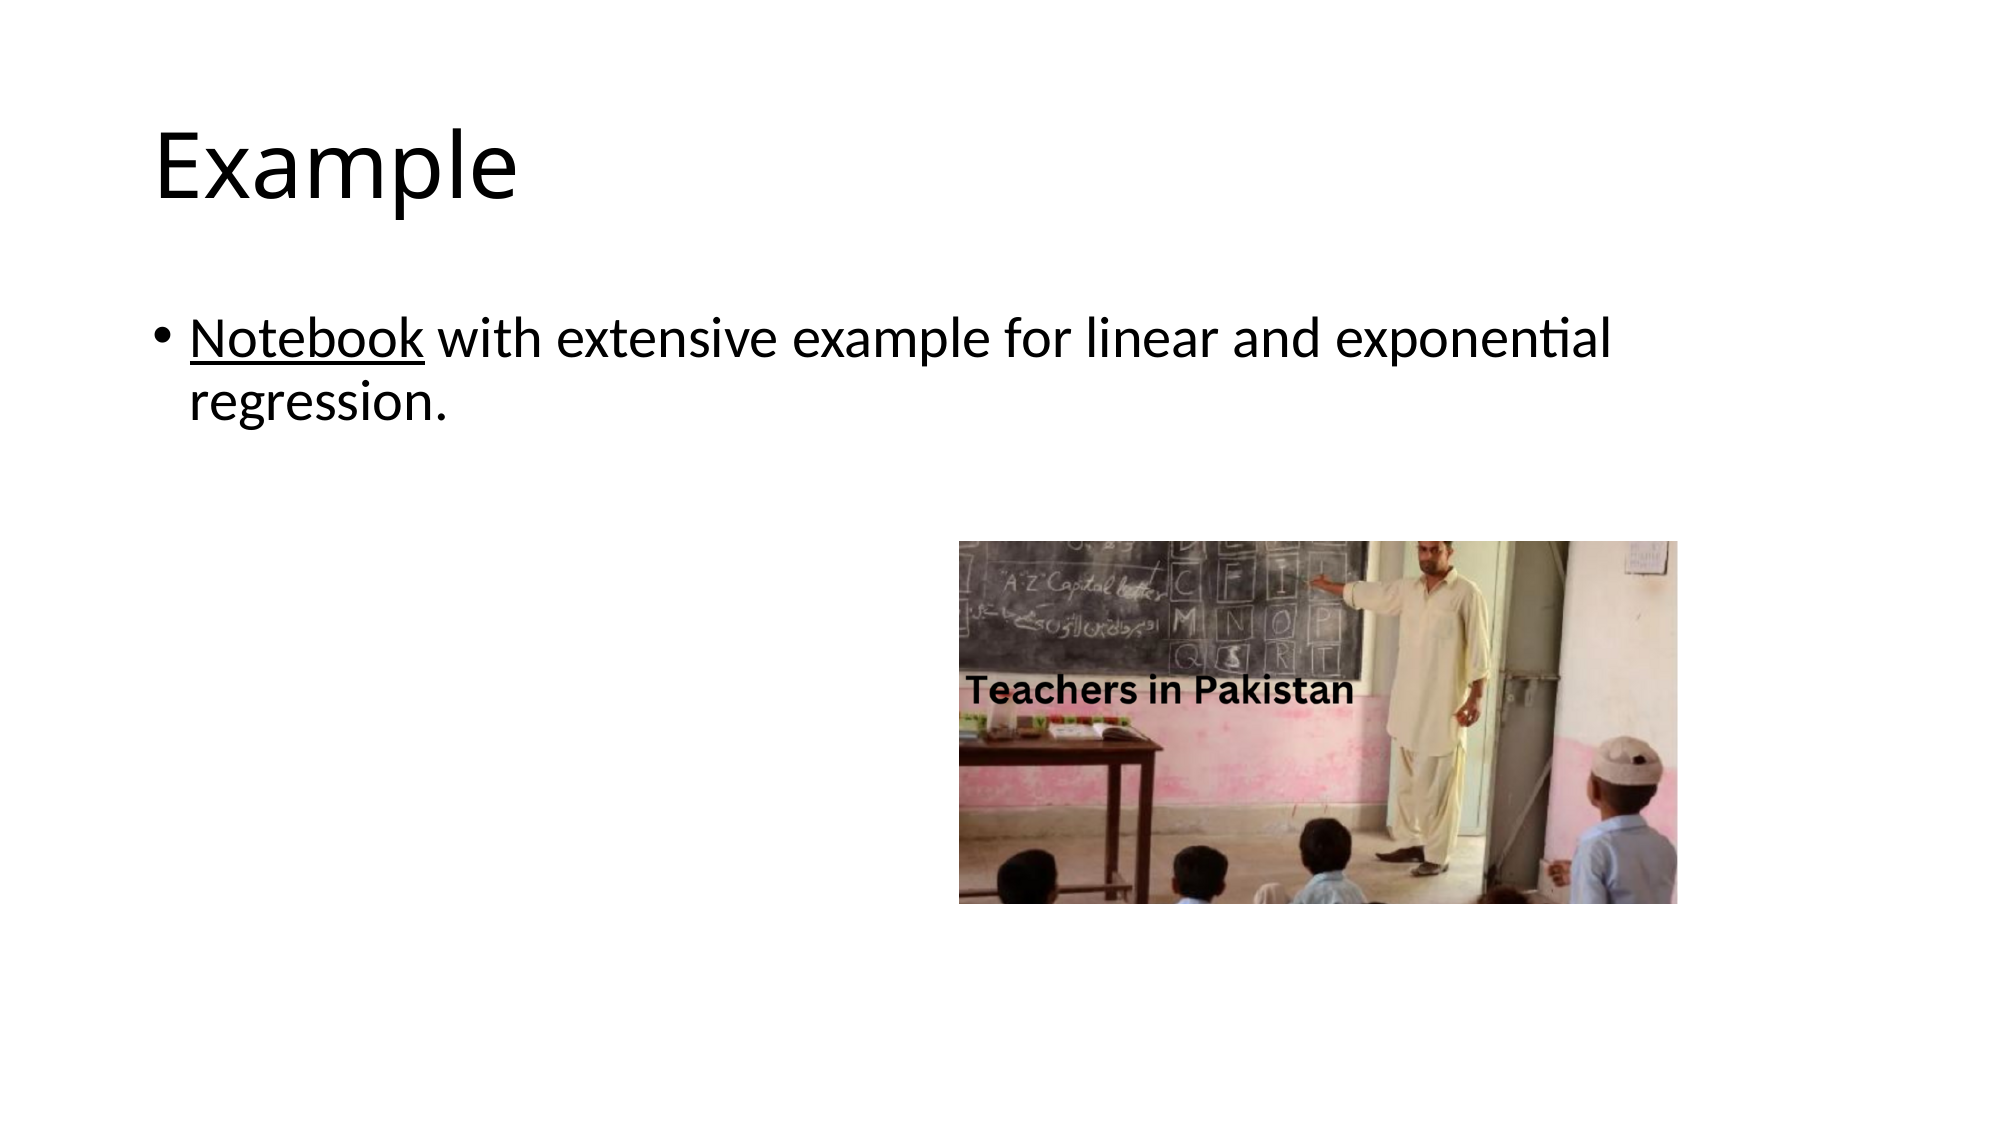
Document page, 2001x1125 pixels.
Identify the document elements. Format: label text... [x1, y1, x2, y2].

title Example [137, 59, 1863, 278]
picture [959, 541, 1678, 904]
list Notebook with extensive example for linear and exponential regression. [137, 299, 1798, 1014]
